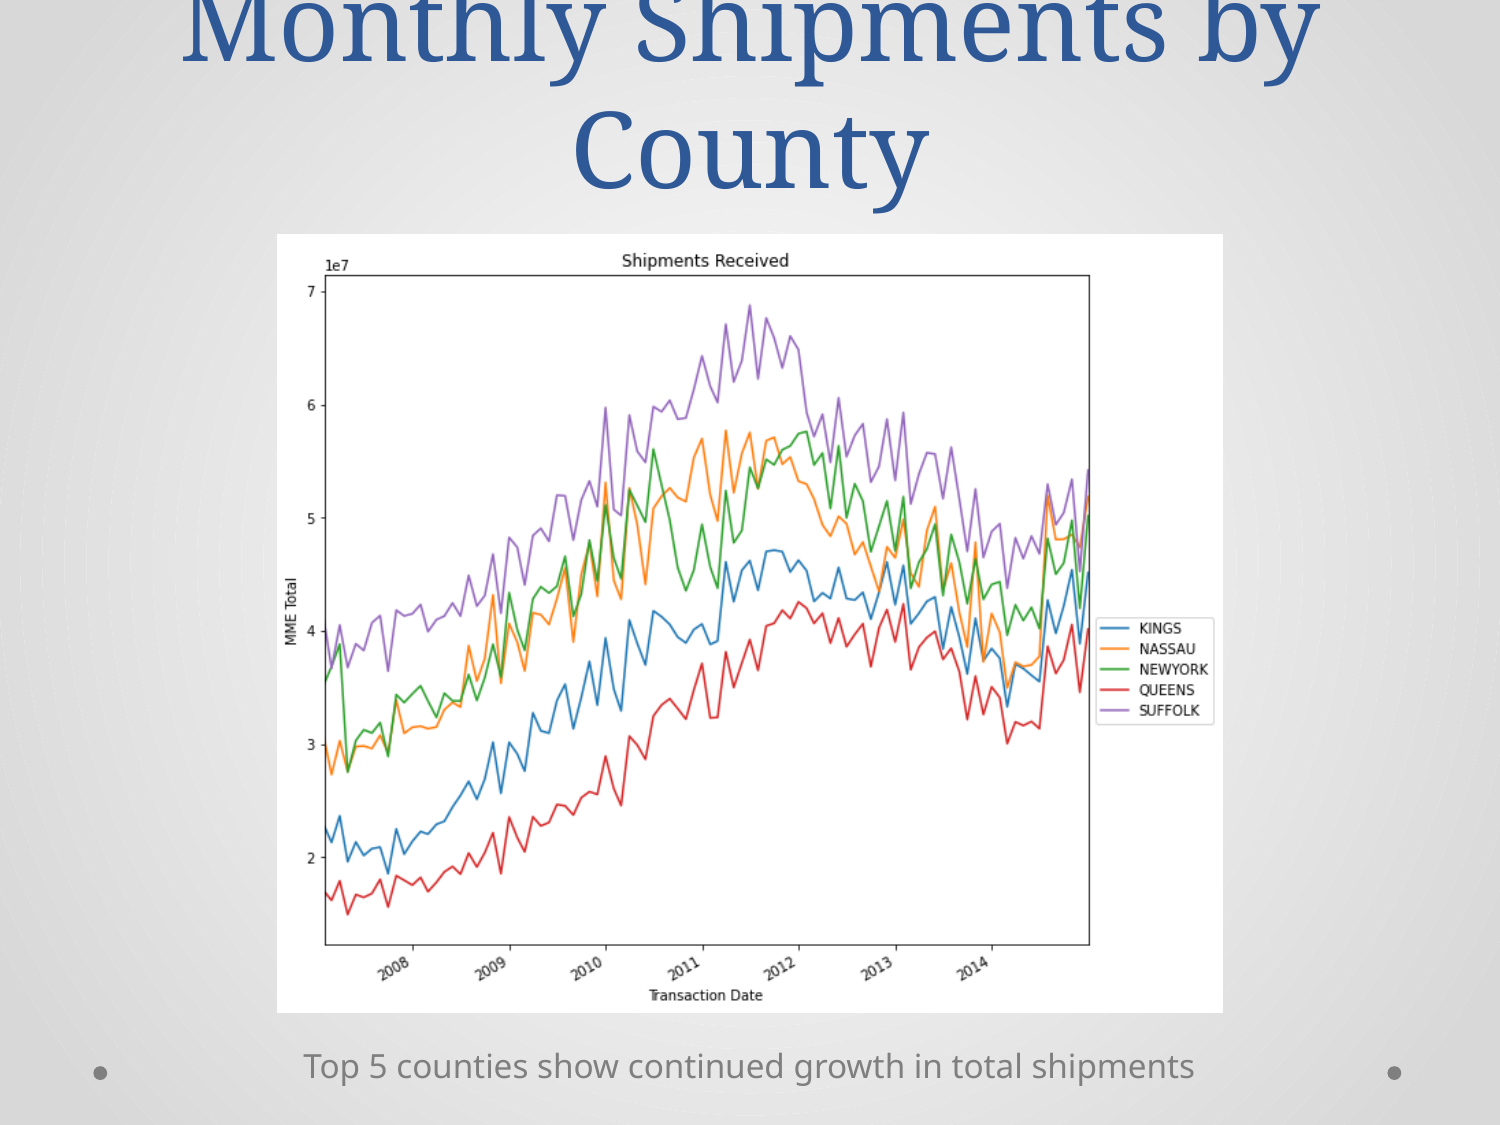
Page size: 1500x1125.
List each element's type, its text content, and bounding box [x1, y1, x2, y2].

picture [277, 234, 1223, 1013]
title Monthly Shipments by County [0, 0, 1500, 218]
list Top 5 counties show continued growth in total shipments [0, 1037, 1500, 1100]
